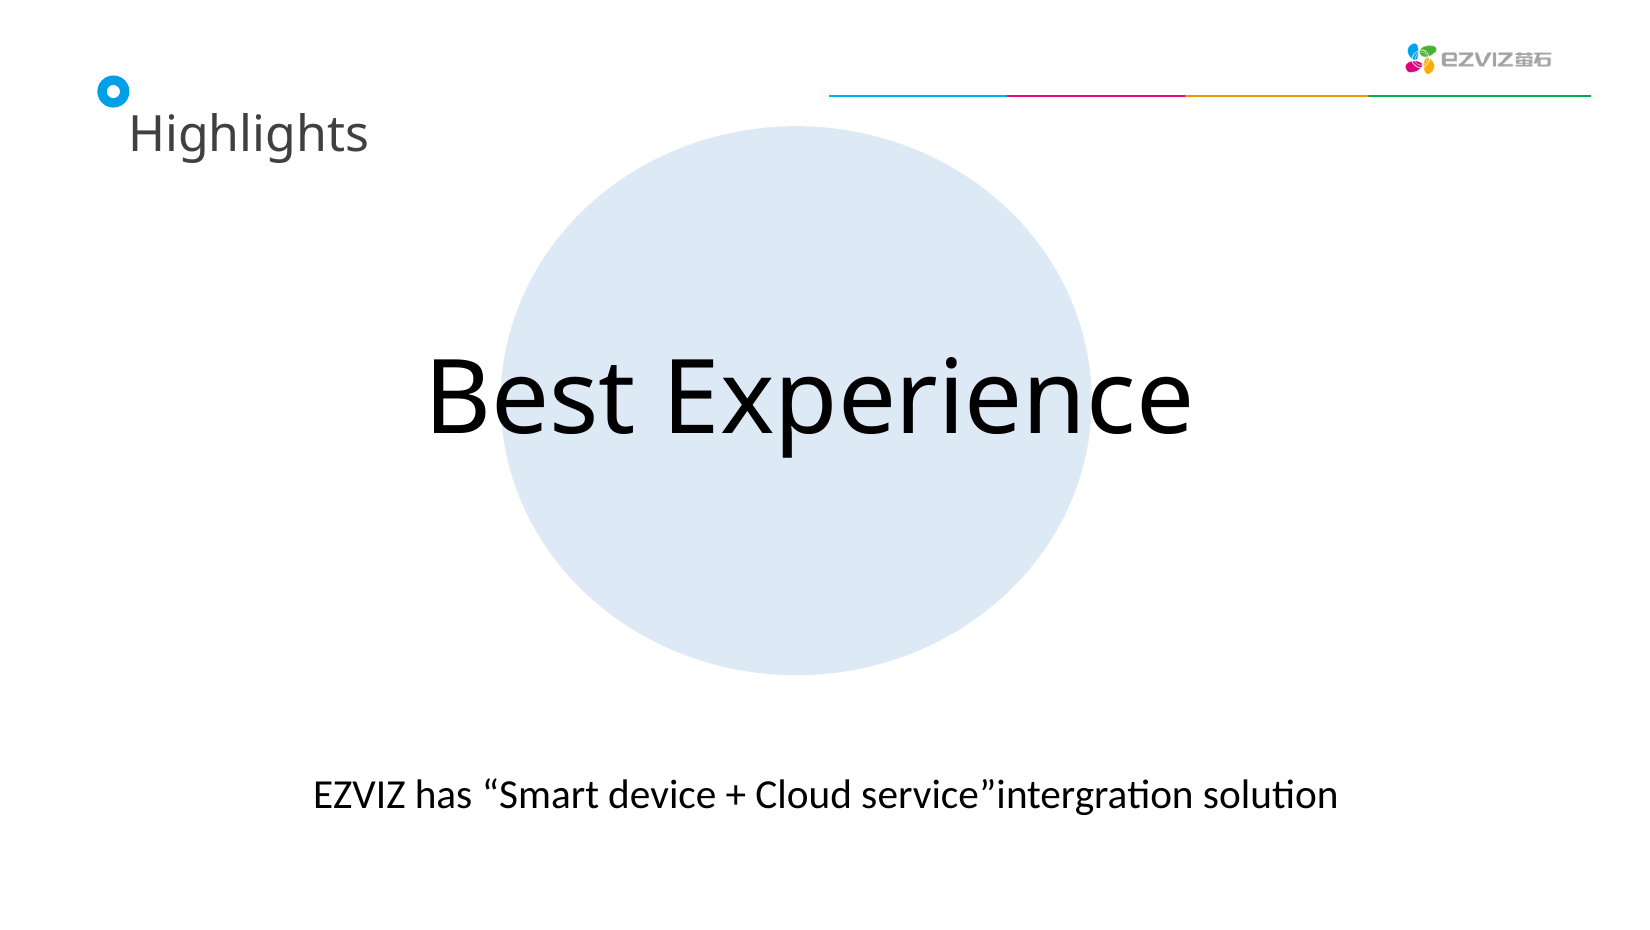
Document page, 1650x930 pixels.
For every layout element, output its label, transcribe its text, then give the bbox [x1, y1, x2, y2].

text_box Best Experience [84, 207, 1508, 594]
text_box Highlights [113, 91, 1187, 264]
text_box EZVIZ has “Smart device + Cloud service”intergration solution [114, 678, 1538, 882]
text_box [101, 79, 126, 104]
text_box [586, 594, 1007, 676]
picture [829, 31, 1639, 97]
